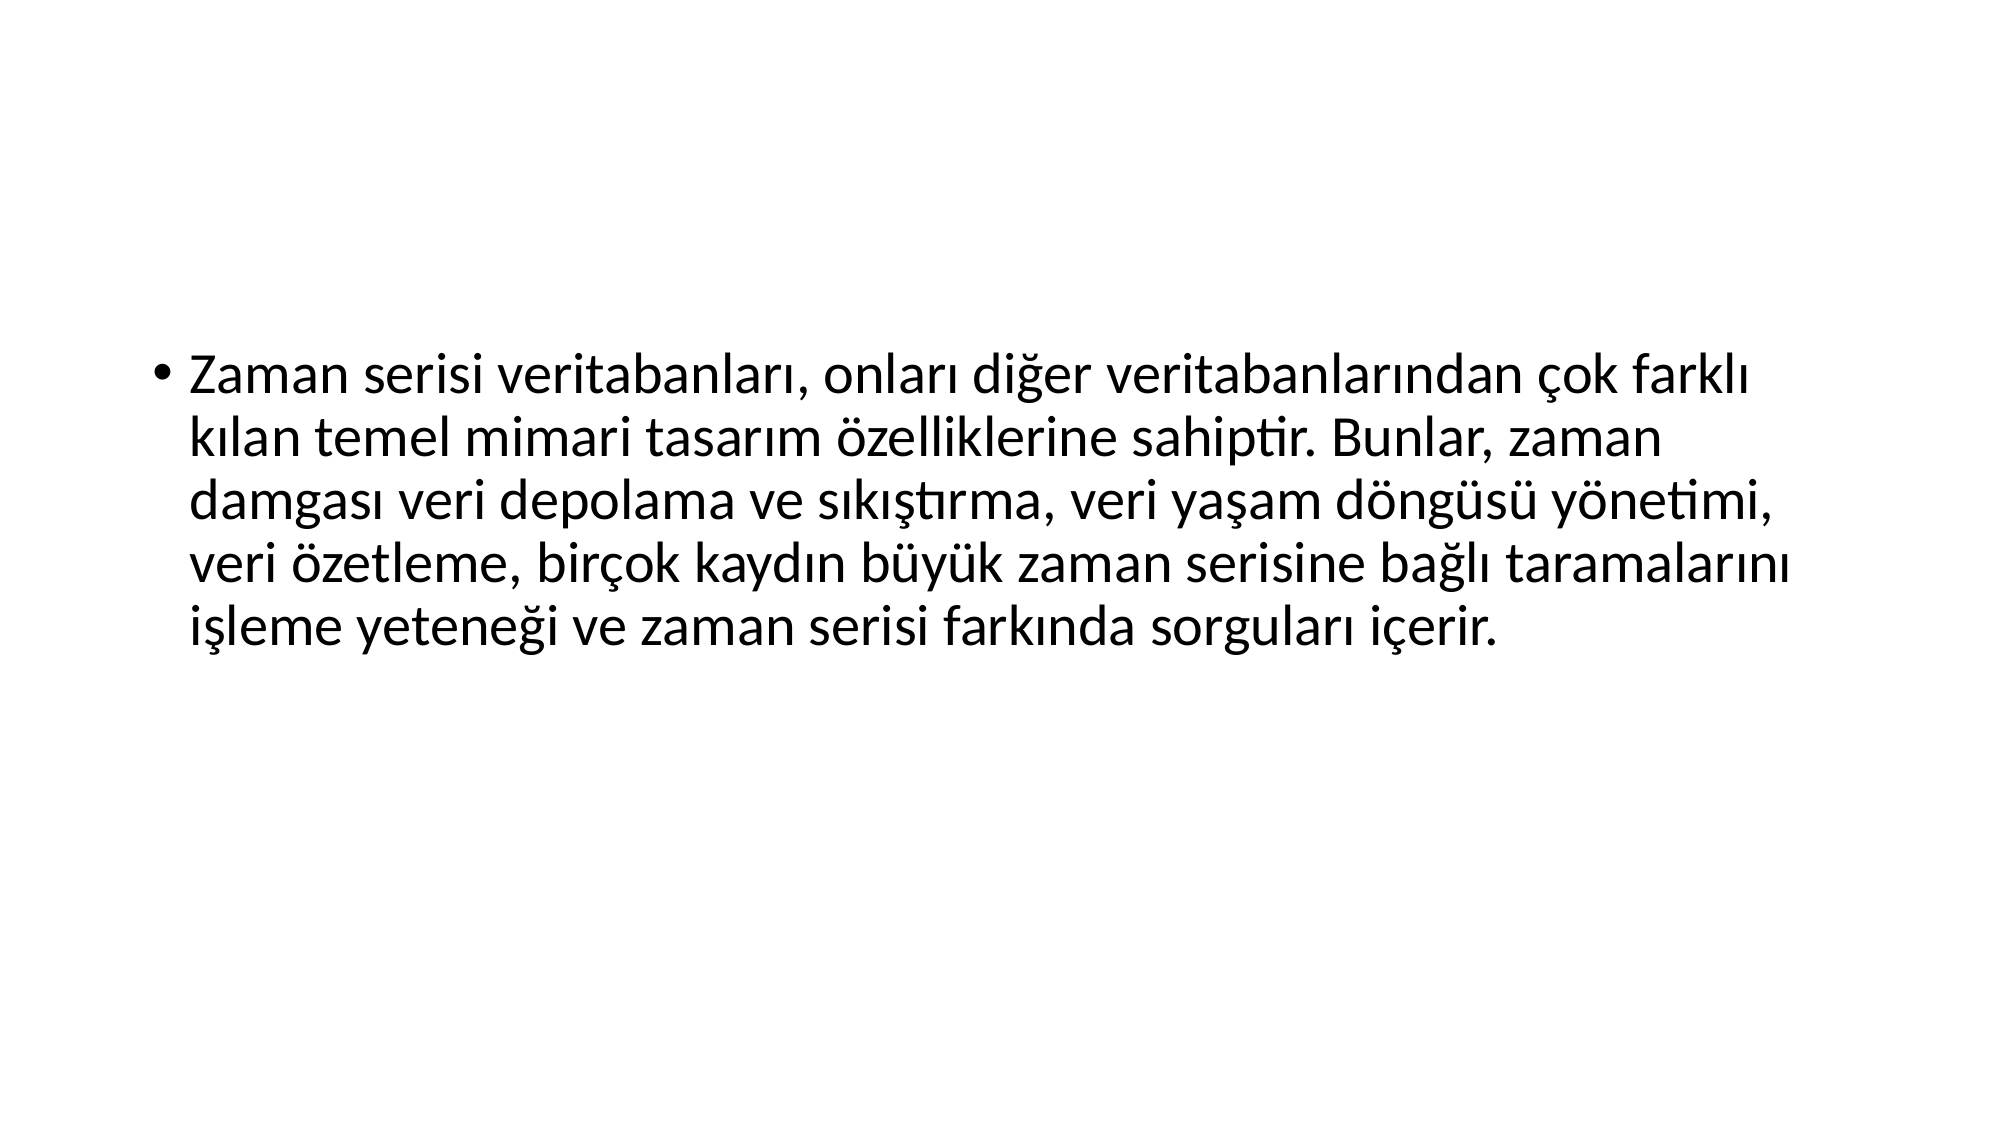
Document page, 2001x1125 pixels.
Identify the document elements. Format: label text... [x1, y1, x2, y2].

list Zaman serisi veritabanları, onları diğer veritabanlarından çok farklı kılan temel mimari tasarım özelliklerine sahiptir. Bunlar, zaman damgası veri depolama ve sıkıştırma, veri yaşam döngüsü yönetimi, veri özetleme, birçok kaydın büyük zaman serisine bağlı taramalarını işleme yeteneği ve zaman serisi farkında sorguları içerir. [137, 335, 1863, 1050]
